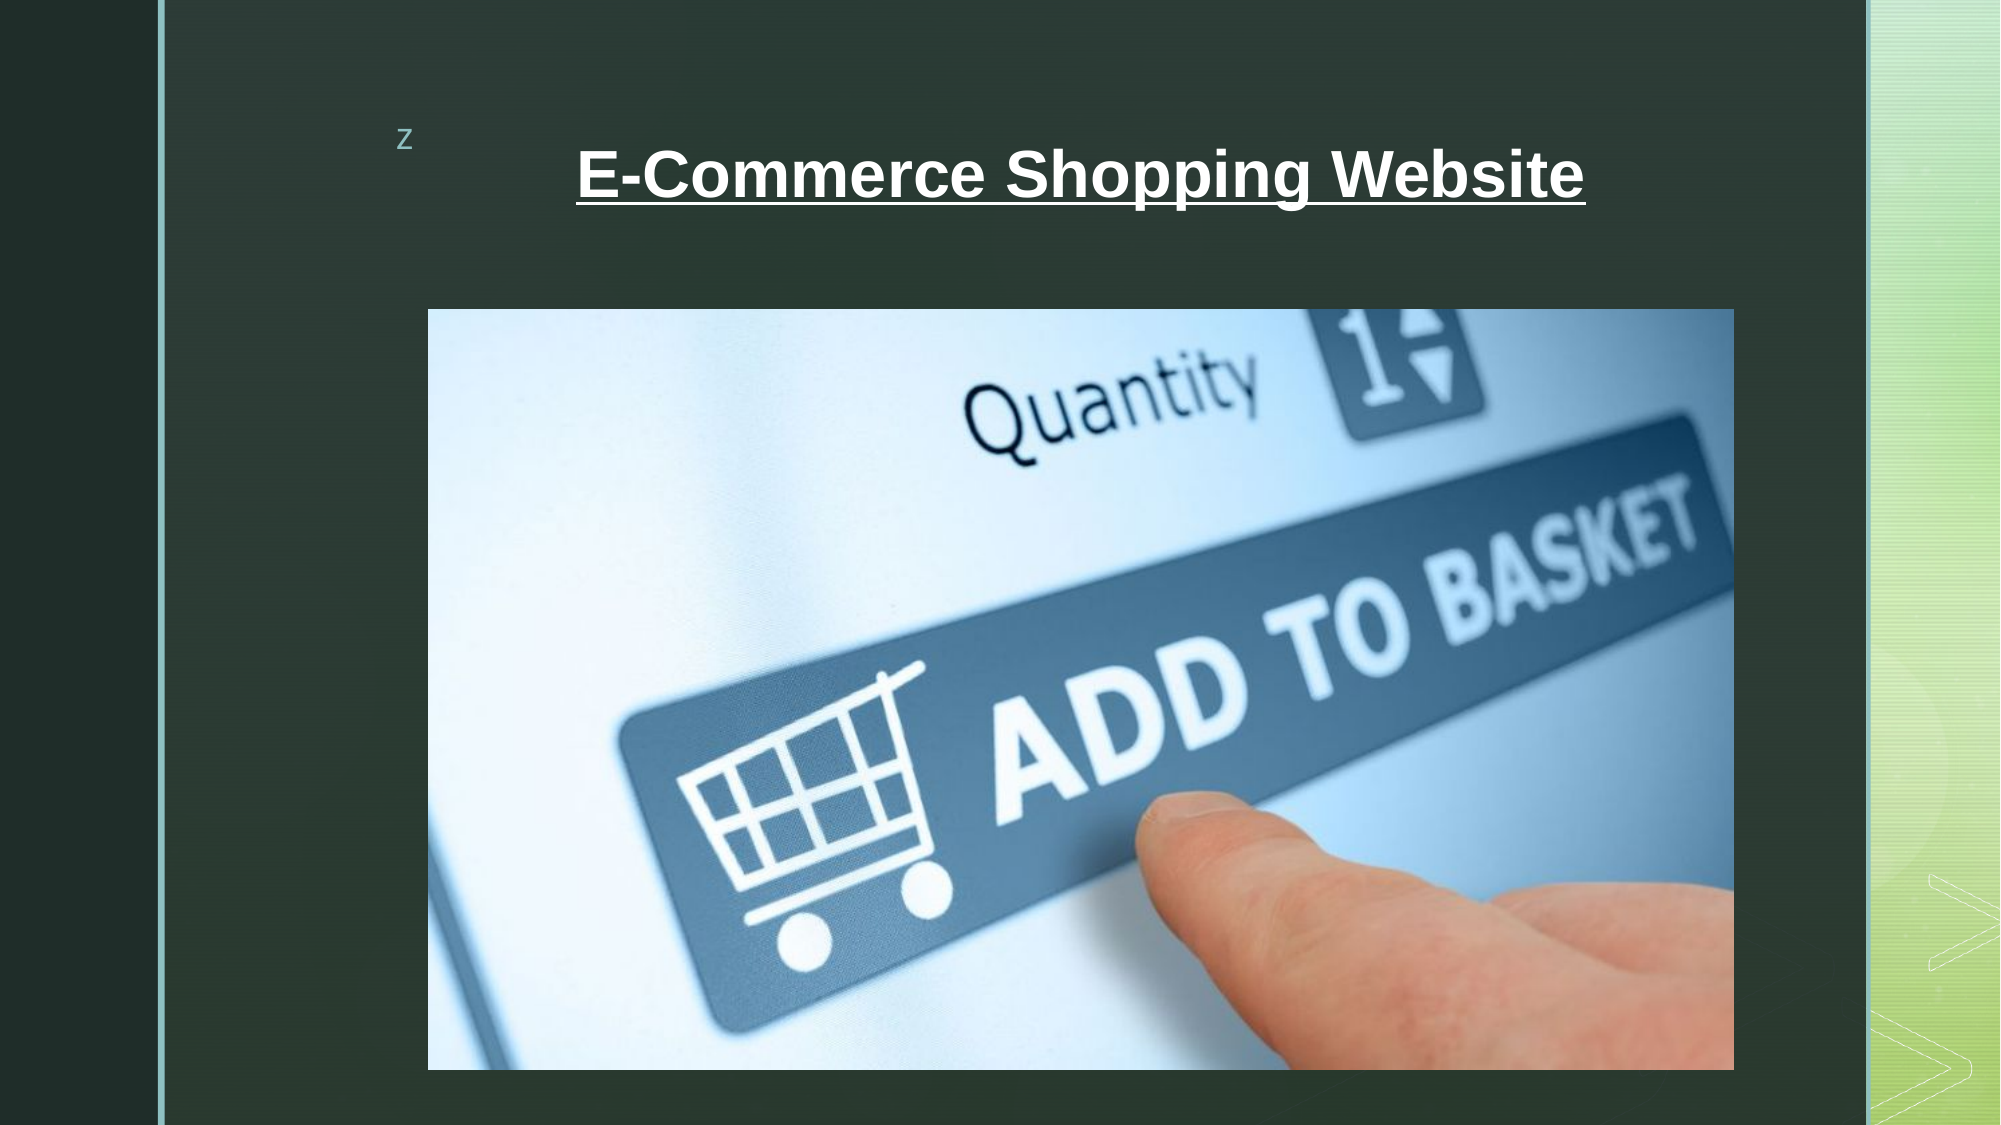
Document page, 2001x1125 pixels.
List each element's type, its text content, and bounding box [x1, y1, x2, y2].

picture [1871, 0, 2001, 1125]
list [428, 308, 1735, 1070]
title E-Commerce Shopping Website [428, 132, 1734, 308]
